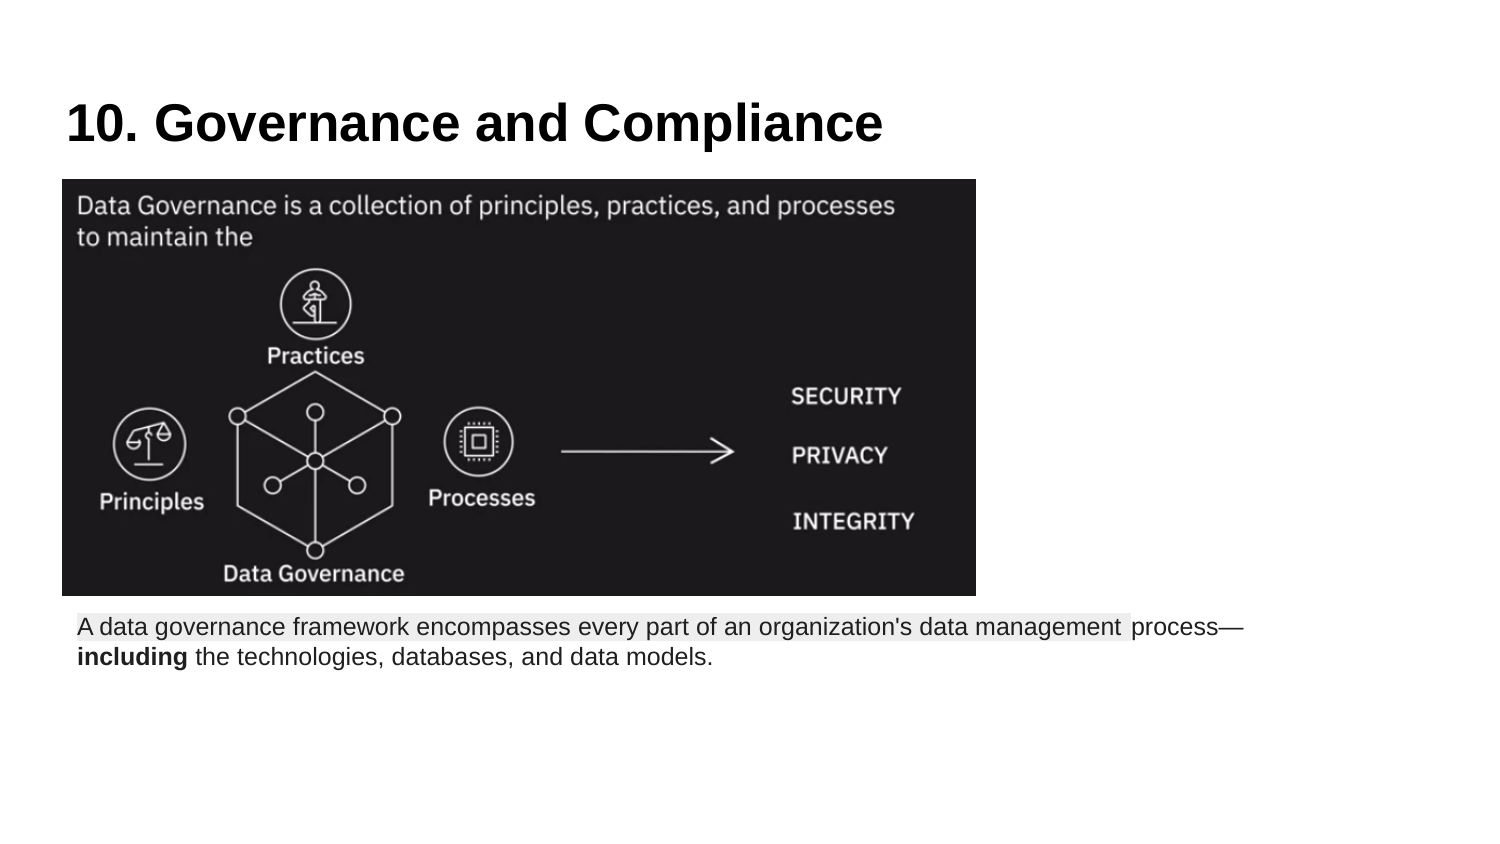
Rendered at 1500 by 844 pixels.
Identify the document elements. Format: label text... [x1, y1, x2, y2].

title 10. Governance and Compliance [51, 72, 1449, 167]
text_box A data governance framework encompasses every part of an organization's data management process—including the technologies, databases, and data models. [62, 595, 1332, 686]
picture [61, 179, 976, 596]
